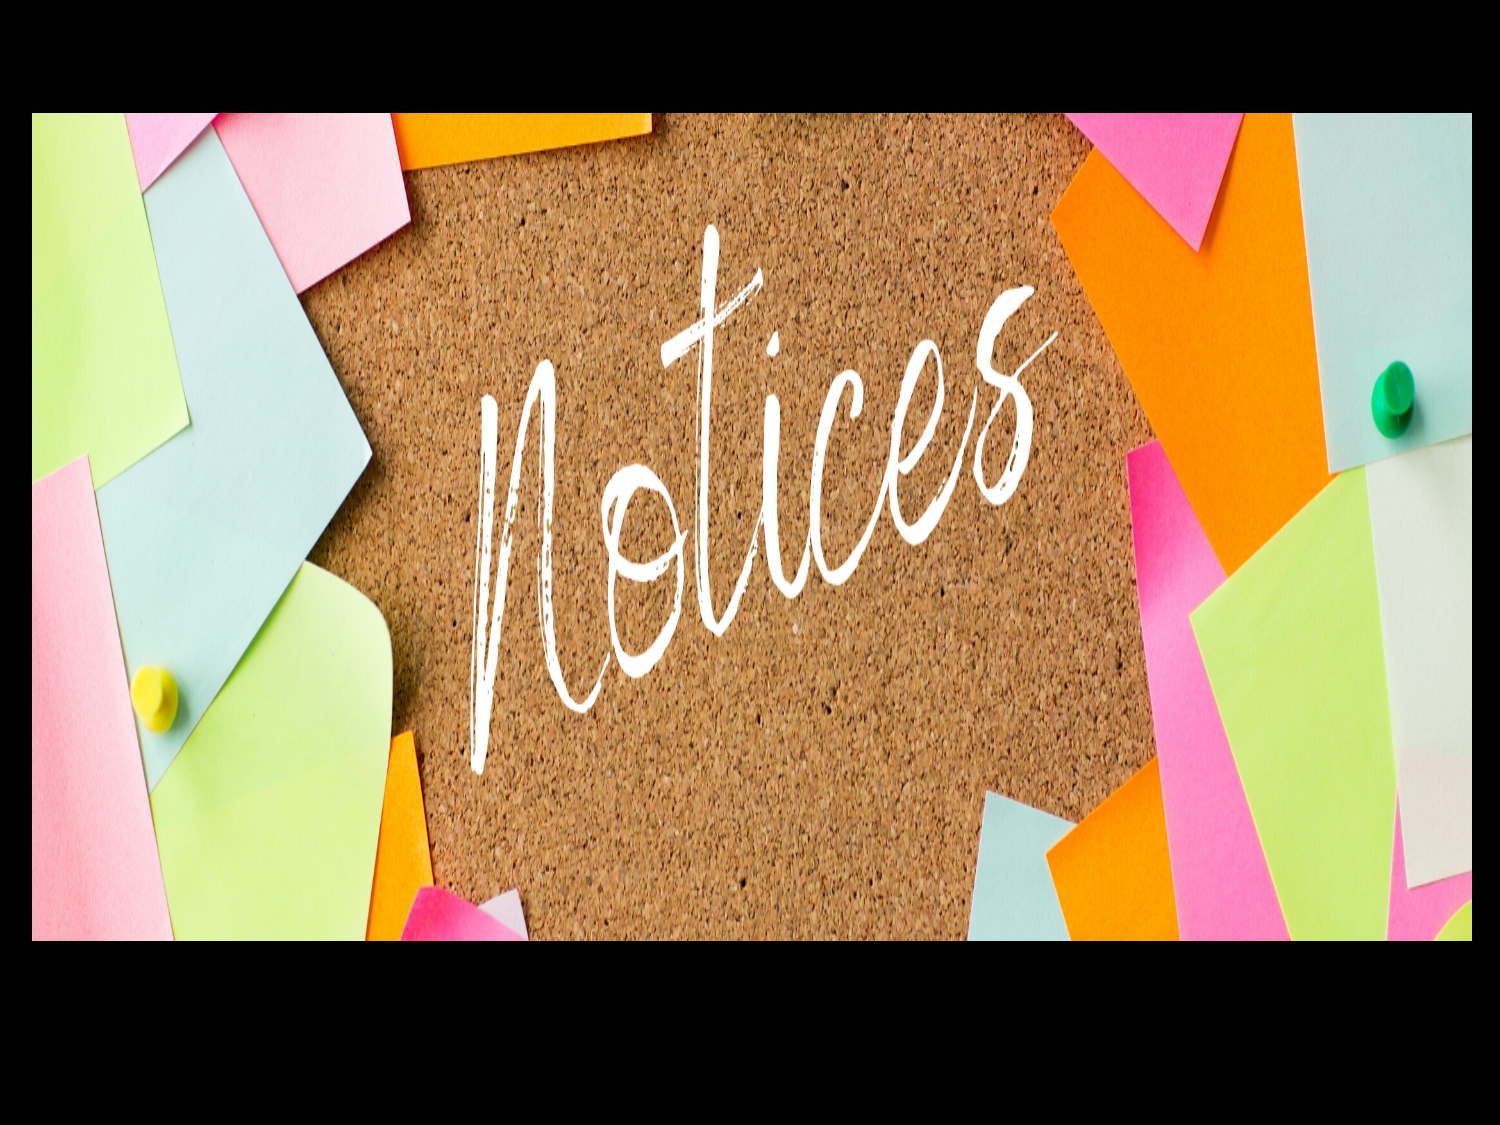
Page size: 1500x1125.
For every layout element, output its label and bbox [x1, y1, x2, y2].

picture [32, 113, 1472, 941]
